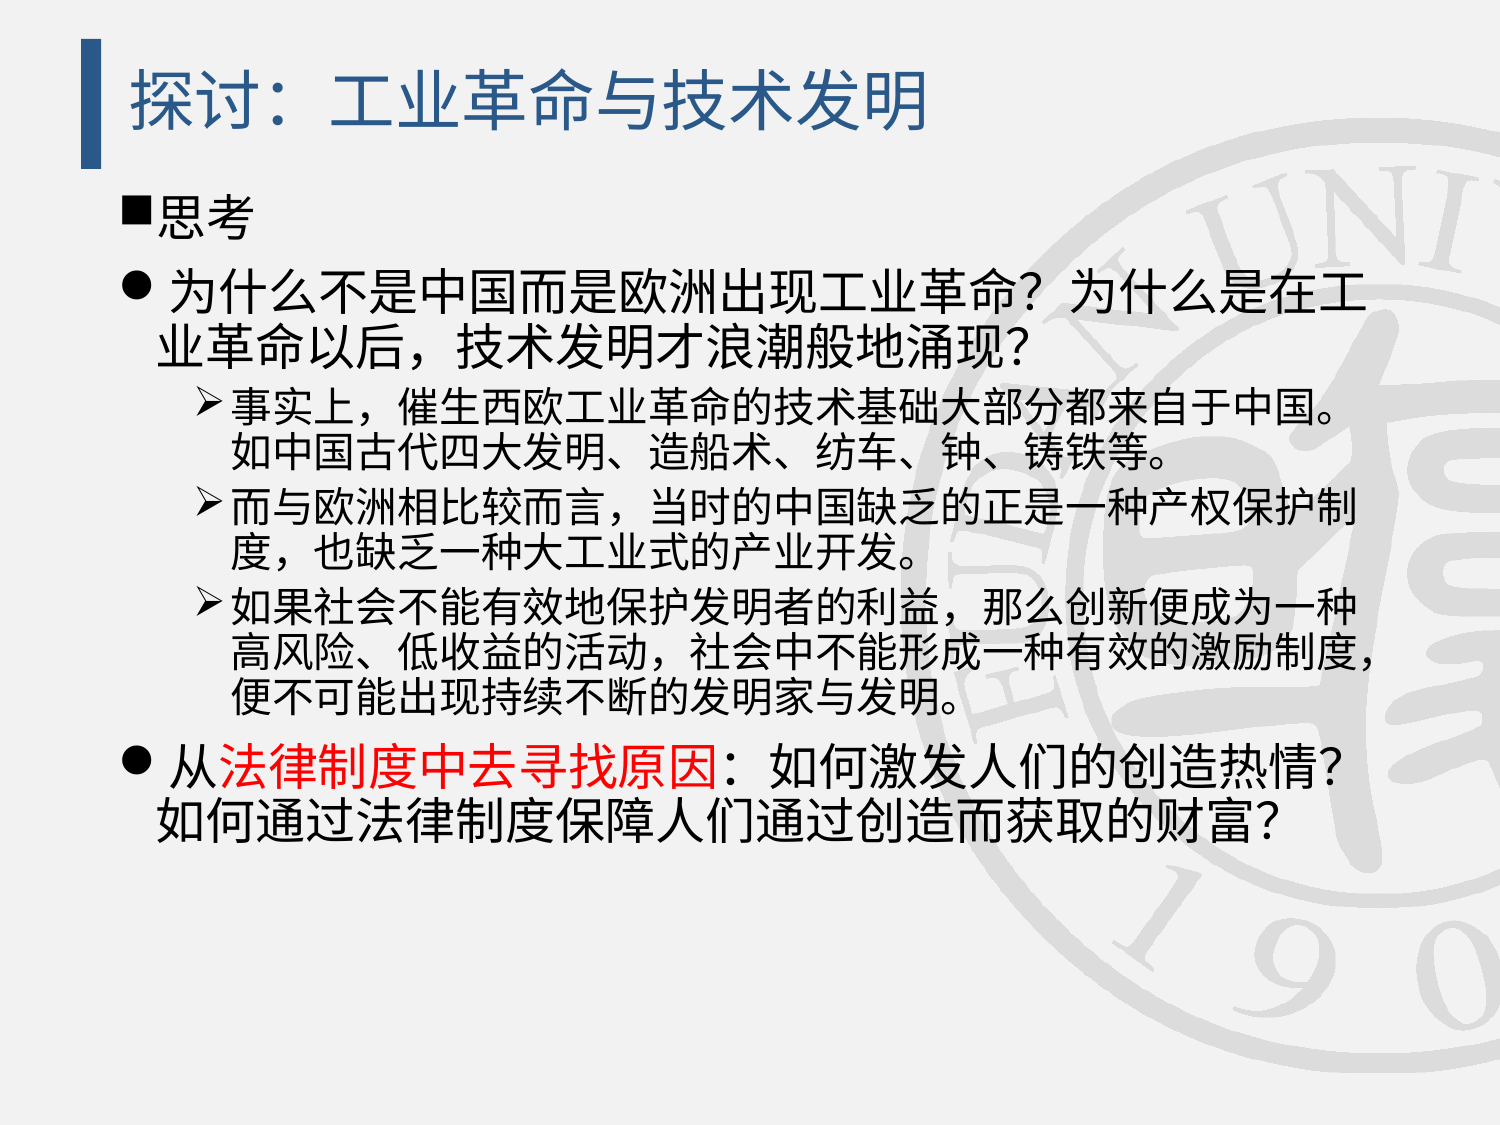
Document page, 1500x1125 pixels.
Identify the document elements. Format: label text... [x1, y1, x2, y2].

list 思考 为什么不是中国而是欧洲出现工业革命？为什么是在工业革命以后，技术发明才浪潮般地涌现？ 事实上，催生西欧工业革命的技术基础大部分都来自于中国。如中国古代四大发明、造船术、纺车、钟、铸铁等。 而与欧洲相比较而言，当时的中国缺乏的正是一种产权保护制度，也缺乏一种大工业式的产业开发。 如果社会不能有效地保护发明者的利益，那么创新便成为一种高风险、低收益的活动，社会中不能形成一种有效的激励制度，便不可能出现持续不断的发明家与发明。 从法律制度中去寻找原因：如何激发人们的创造热情？如何通过法律制度保障人们通过创造而获取的财富？ [103, 185, 1397, 1014]
title 探讨：工业革命与技术发明 [113, 49, 1387, 159]
